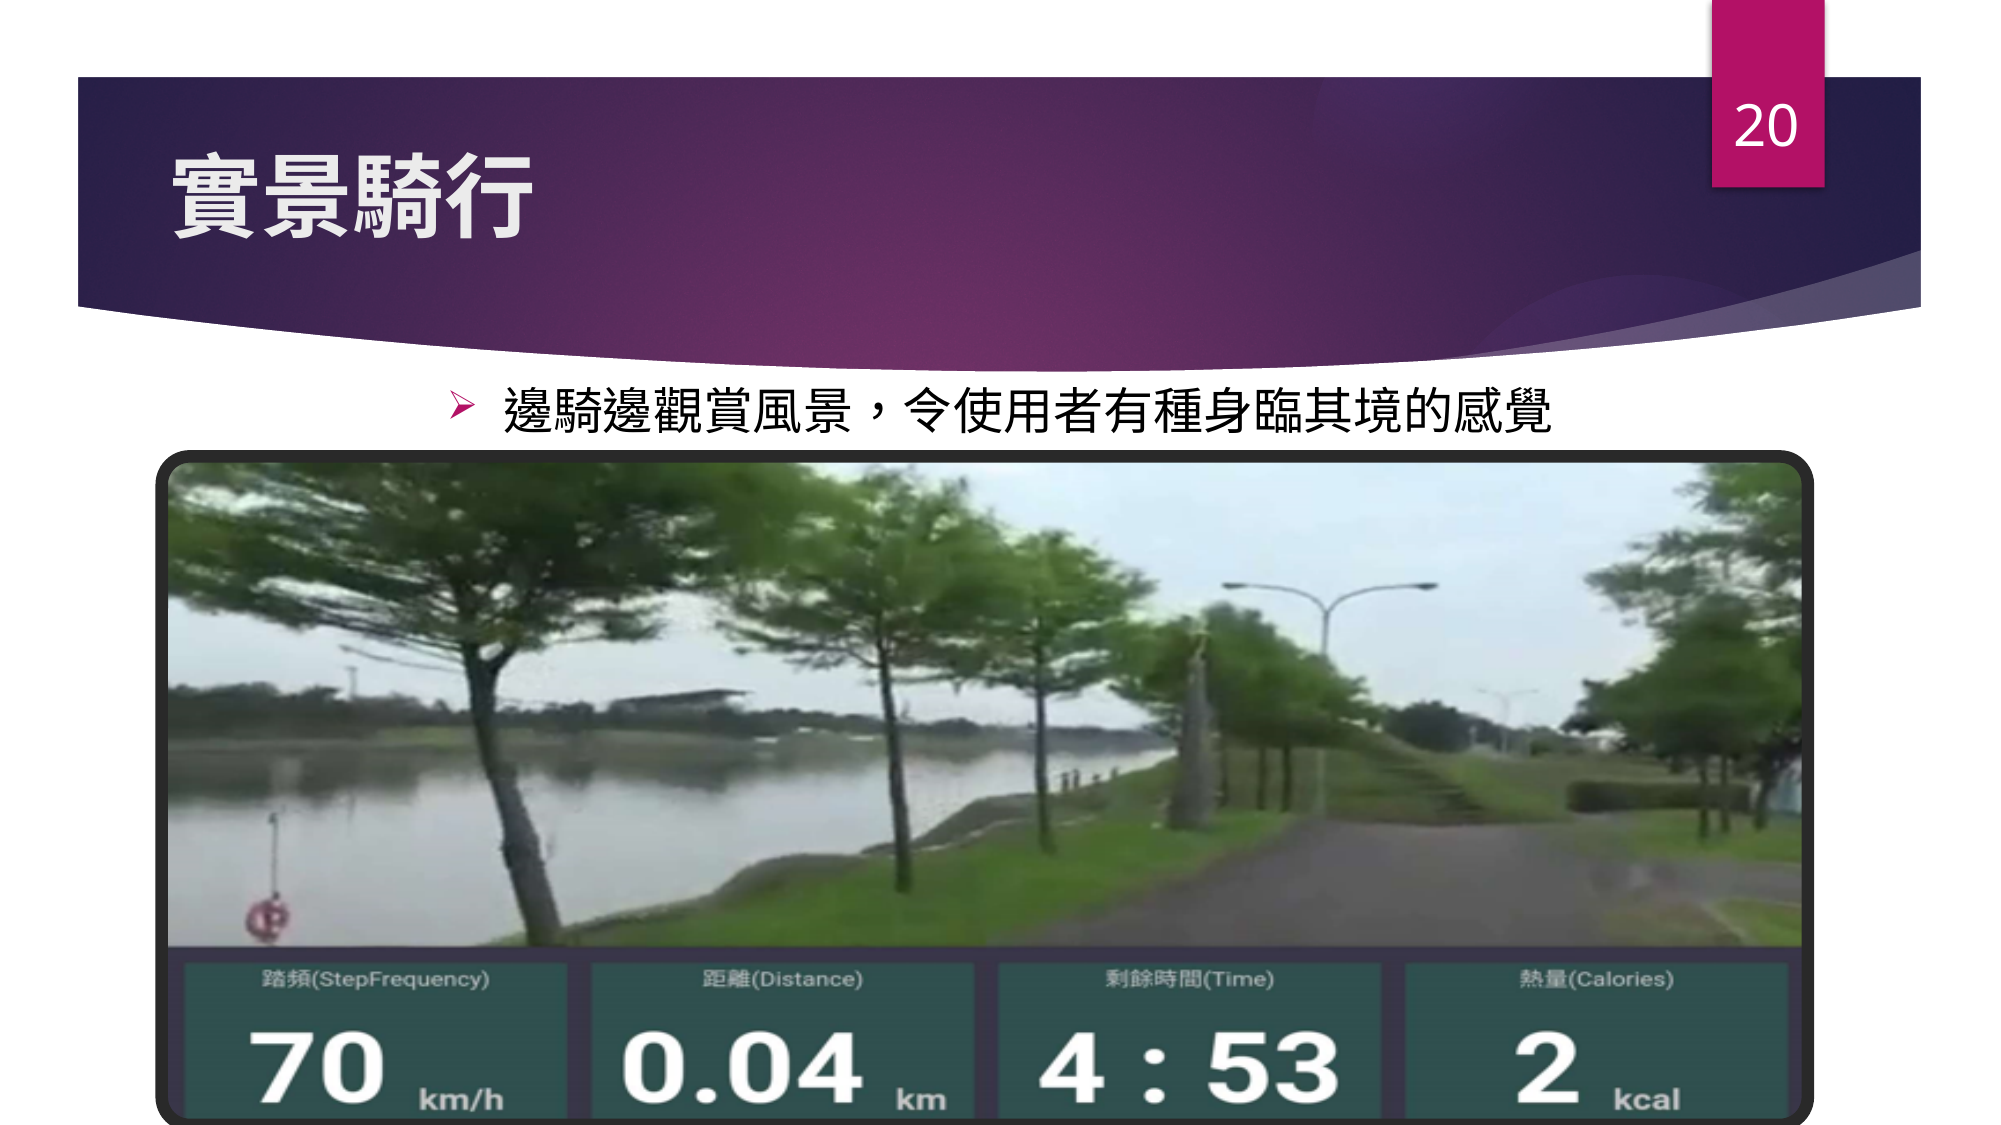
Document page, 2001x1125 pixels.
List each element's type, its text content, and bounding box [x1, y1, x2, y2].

text_box 透過社群分享功能可將本次騎行成果分享到FB、IG等其他社群平台 [1489, 300, 1788, 352]
picture [79, 78, 1920, 352]
title 實景騎行 [161, 107, 1600, 279]
list 邊騎邊觀賞風景，令使用者有種身臨其境的感覺 [79, 352, 1921, 448]
slide_number 20 [1725, 88, 1809, 175]
picture [161, 456, 1809, 1125]
